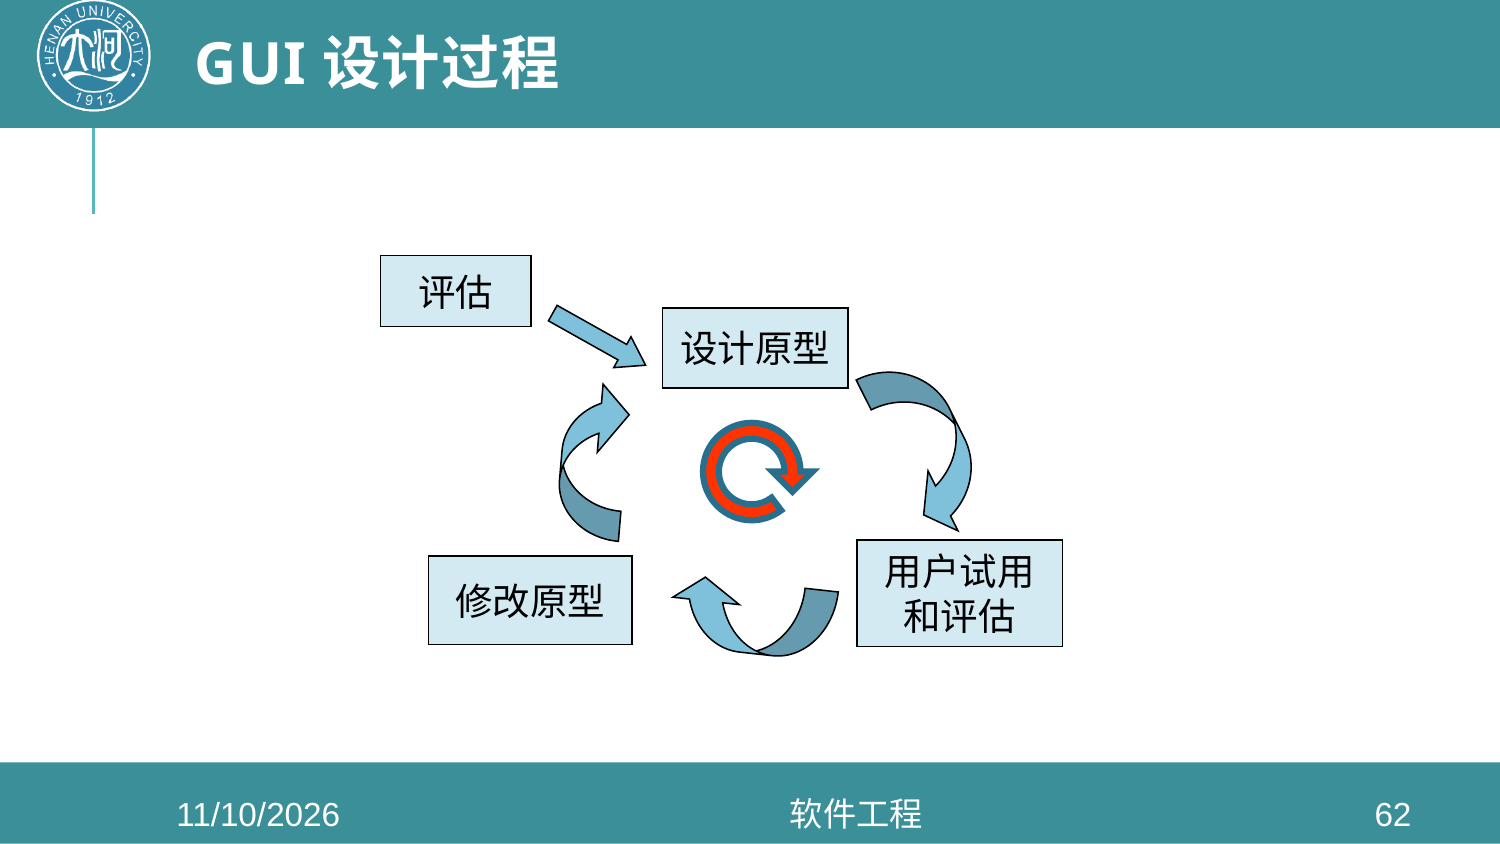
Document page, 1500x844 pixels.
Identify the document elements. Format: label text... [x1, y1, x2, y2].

text_box [702, 422, 813, 521]
text_box 用户试用 和评估 [857, 540, 1063, 647]
footer 软件工程 [391, 796, 1322, 830]
slide_number 62 [1333, 796, 1454, 830]
text_box [548, 305, 646, 368]
text_box 设计原型 [662, 308, 849, 388]
text_box [559, 384, 630, 542]
title GUI设计过程 [179, 0, 1454, 136]
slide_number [126, 796, 391, 830]
text_box 修改原型 [428, 555, 633, 645]
text_box [672, 577, 839, 656]
text_box 评估 [380, 255, 531, 327]
text_box [856, 372, 972, 531]
